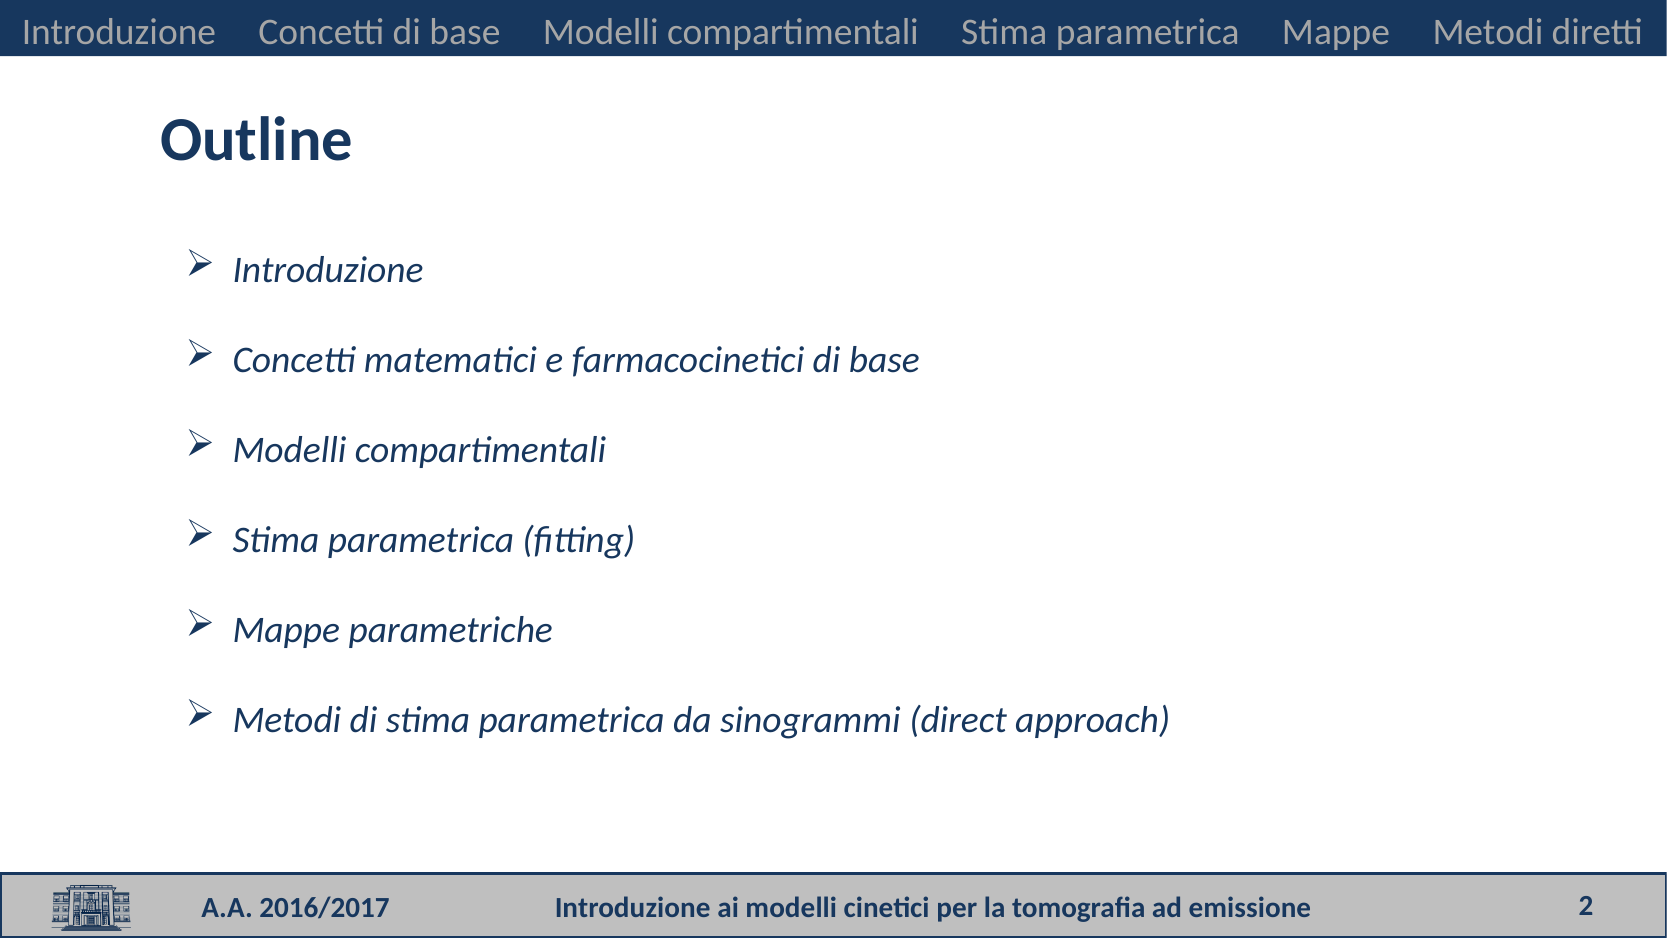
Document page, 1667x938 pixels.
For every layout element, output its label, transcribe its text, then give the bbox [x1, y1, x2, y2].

text_box [0, 872, 1667, 938]
text_box A.A. 2016/2017 [186, 881, 474, 931]
text_box Introduzione ai modelli cinetici per la tomografia ad emissione [486, 880, 1387, 931]
text_box Introduzione Concetti matematici e farmacocinetici di base Modelli compartimentali Stima parametrica (fitting) Mappe parametriche Metodi di stima parametrica da sinogrammi (direct approach) [170, 192, 1396, 748]
text_box Introduzione Concetti di base Modelli compartimentali Stima parametrica Mappe Metodi diretti [0, 0, 1667, 60]
slide_number 2 [1445, 878, 1609, 929]
picture [48, 883, 132, 932]
text_box Outline [145, 90, 1509, 181]
